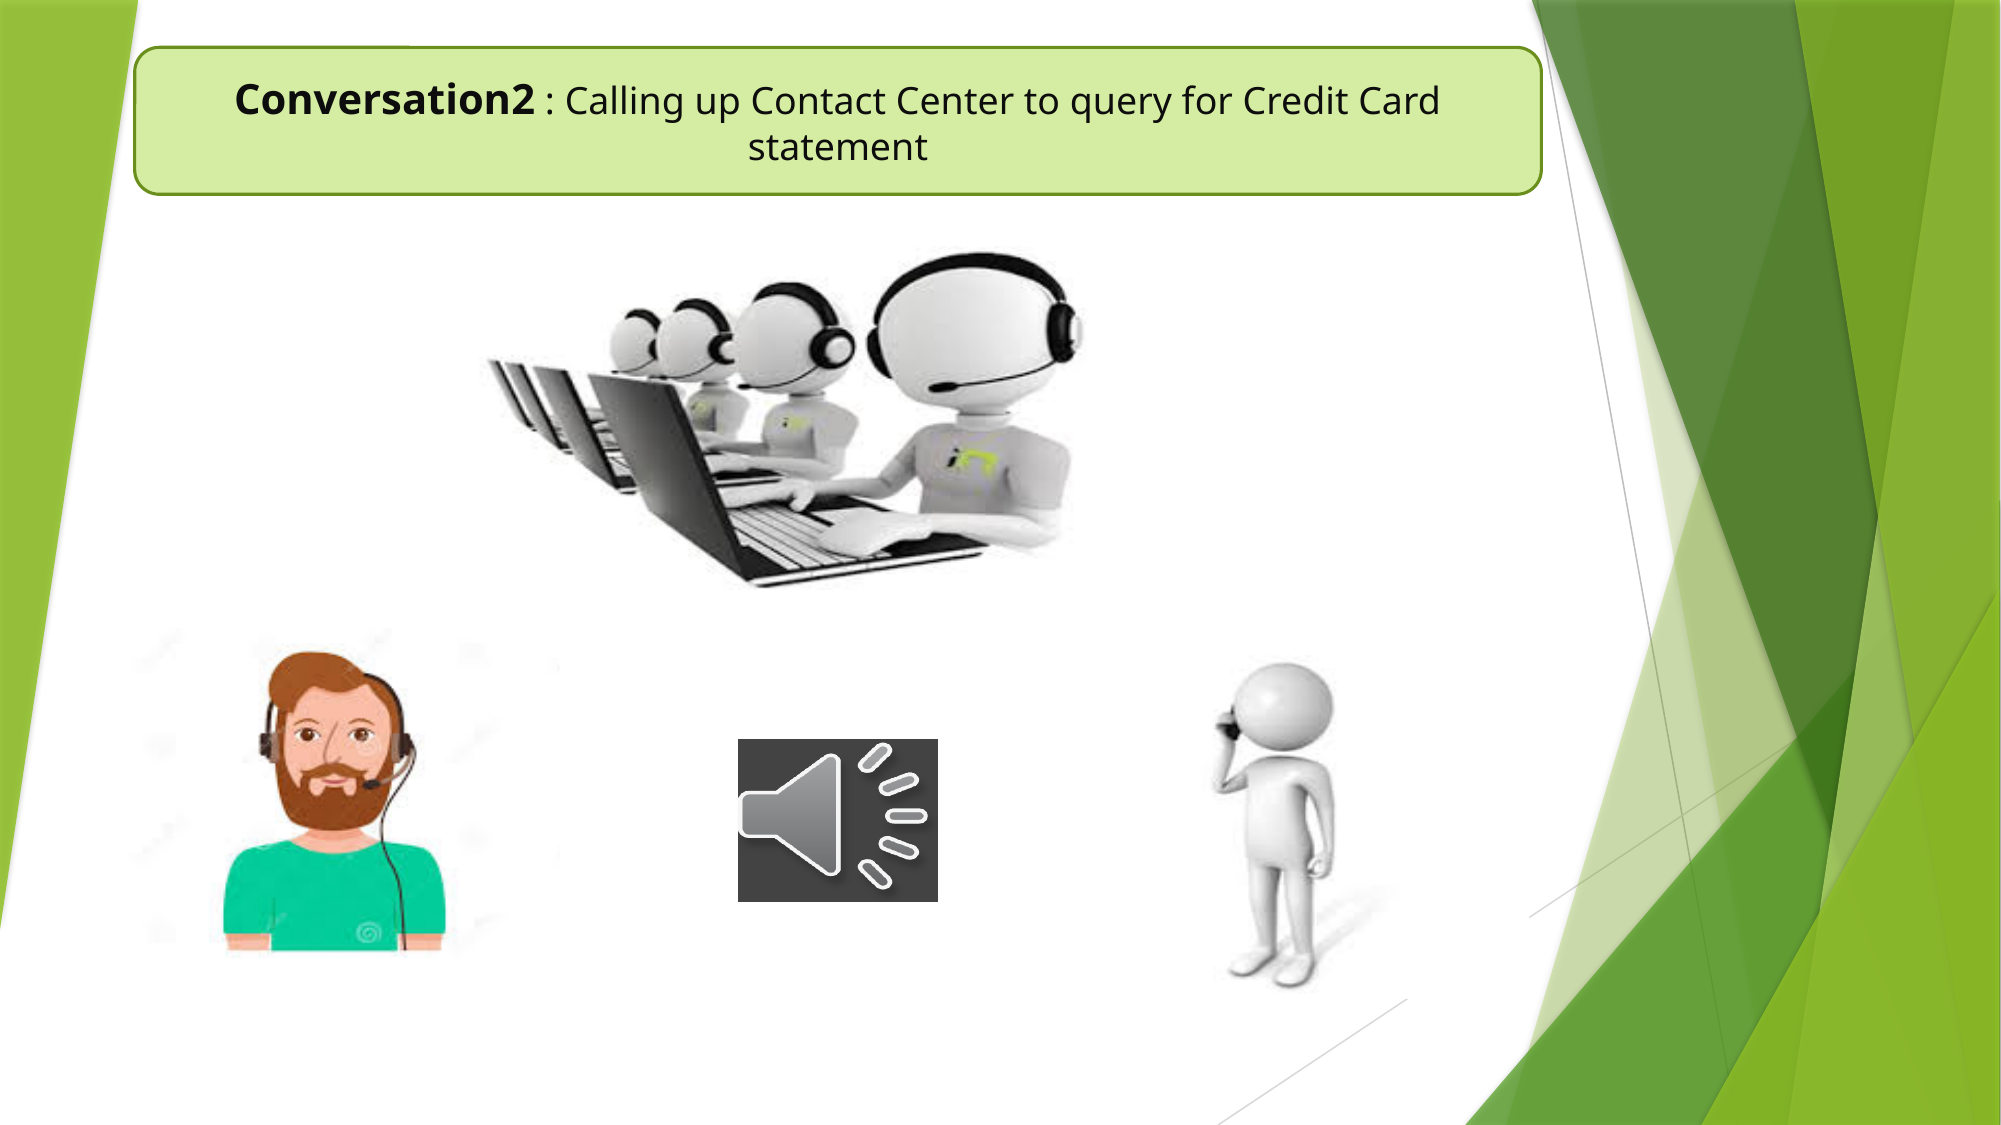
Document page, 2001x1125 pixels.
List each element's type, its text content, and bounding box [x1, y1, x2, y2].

picture [736, 737, 940, 904]
picture [1055, 641, 1530, 1000]
text_box Conversation2 : Calling up Contact Center to query for Credit Card statement [133, 45, 1543, 196]
picture [110, 245, 1089, 982]
